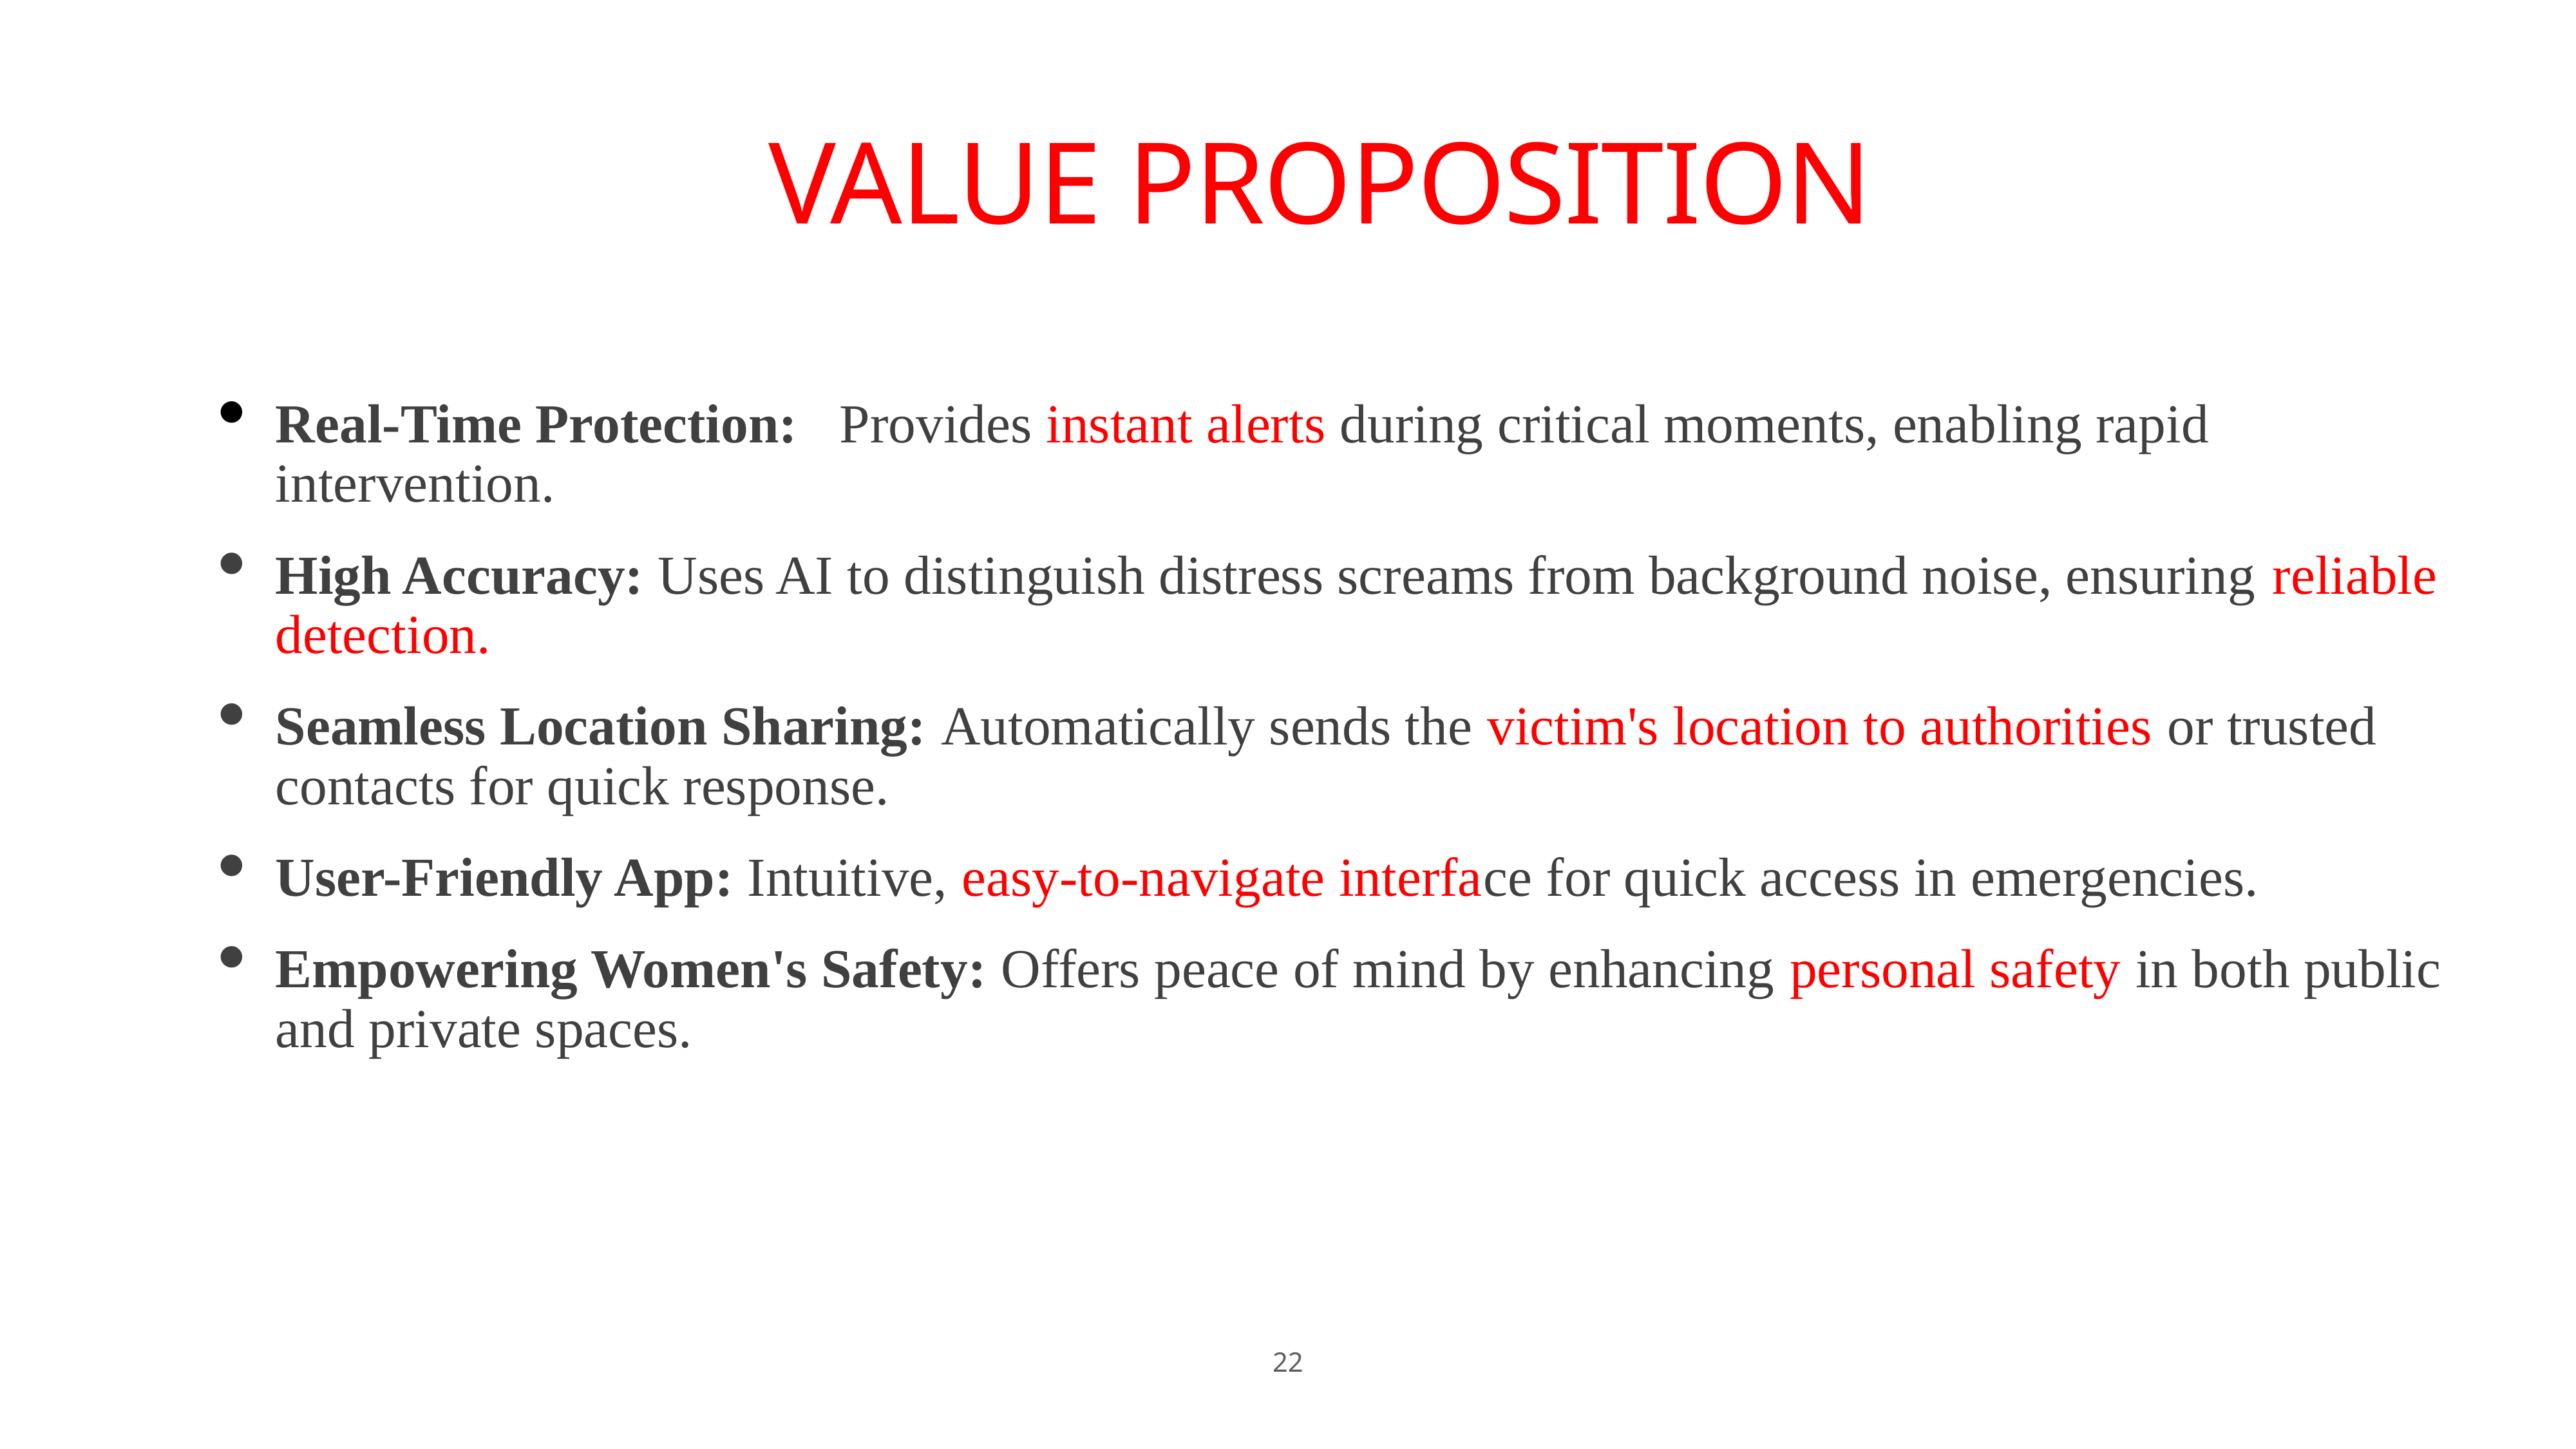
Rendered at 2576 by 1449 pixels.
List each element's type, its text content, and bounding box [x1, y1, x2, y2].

title VALUE PROPOSITION [160, 131, 2480, 315]
slide_number 22 [1265, 1341, 1311, 1388]
list Real-Time Protection: Provides instant alerts during critical moments, enabling rapid intervention. High Accuracy: Uses AI to distinguish distress screams from background noise, ensuring reliable detection. Seamless Location Sharing: Automatically sends the victim's location to authorities or trusted contacts for quick response. User-Friendly App: Intuitive, easy-to-navigate interface for quick access in emergencies. Empowering Women's Safety: Offers peace of mind by enhancing personal safety in both public and private spaces. [154, 389, 2474, 1287]
